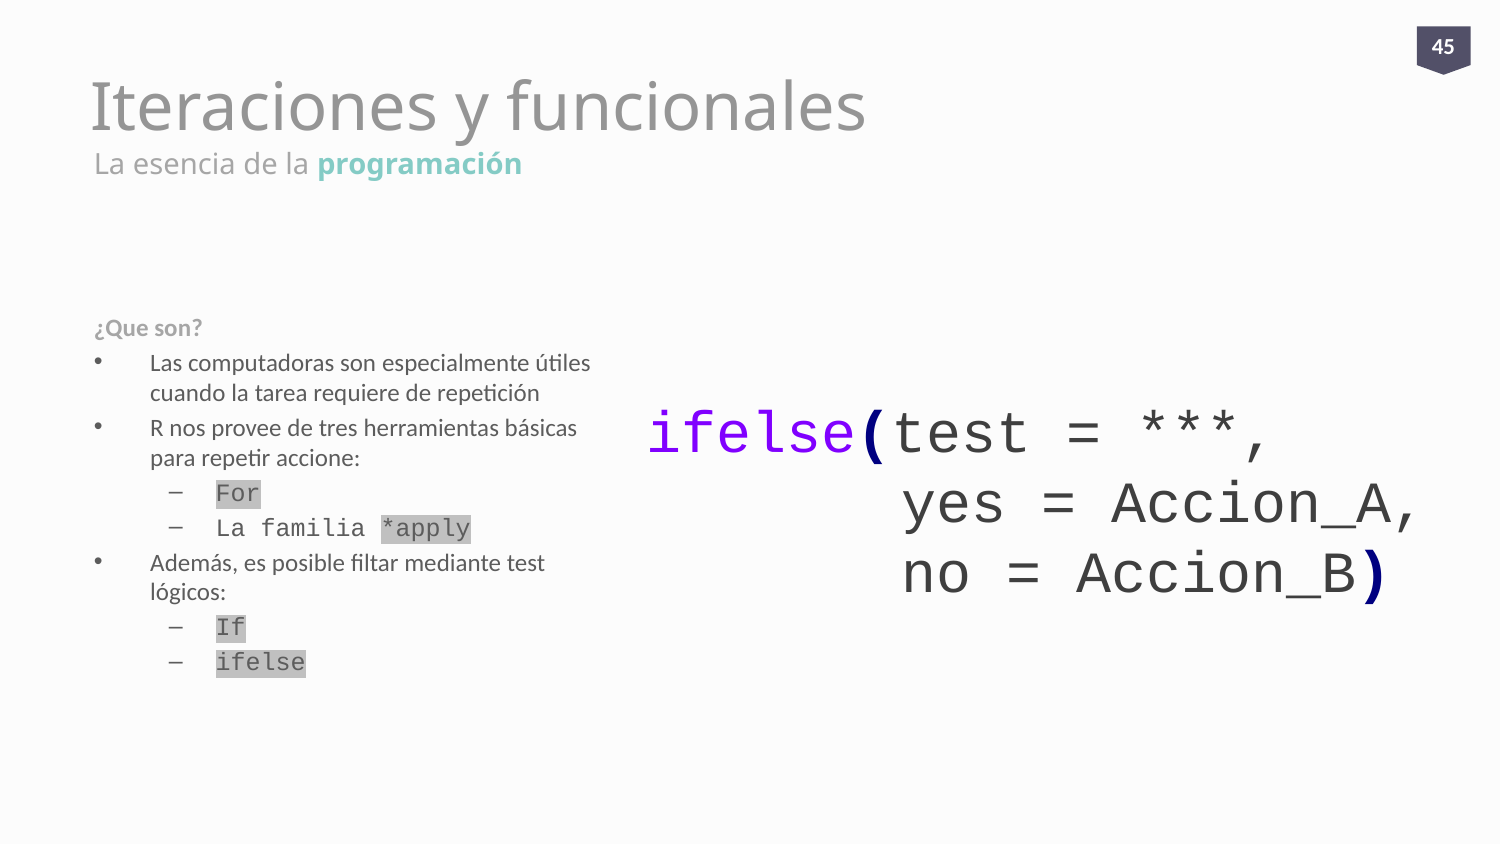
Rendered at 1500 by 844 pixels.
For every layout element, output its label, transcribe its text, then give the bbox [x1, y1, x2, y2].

title Iteraciones y funcionales [75, 33, 1425, 175]
text_box La esencia de la programación [78, 132, 1429, 193]
text_box ¿Que son? Las computadoras son especialmente útiles cuando la tarea requiere de repetición R nos provee de tres herramientas básicas para repetir accione: For La familia *apply Además, es posible filtar mediante test lógicos: If ifelse [78, 303, 628, 765]
text_box ifelse(test = ***, yes = Accion_A, no = Accion_B) [631, 386, 1452, 612]
text_box 45 [1414, 24, 1473, 77]
